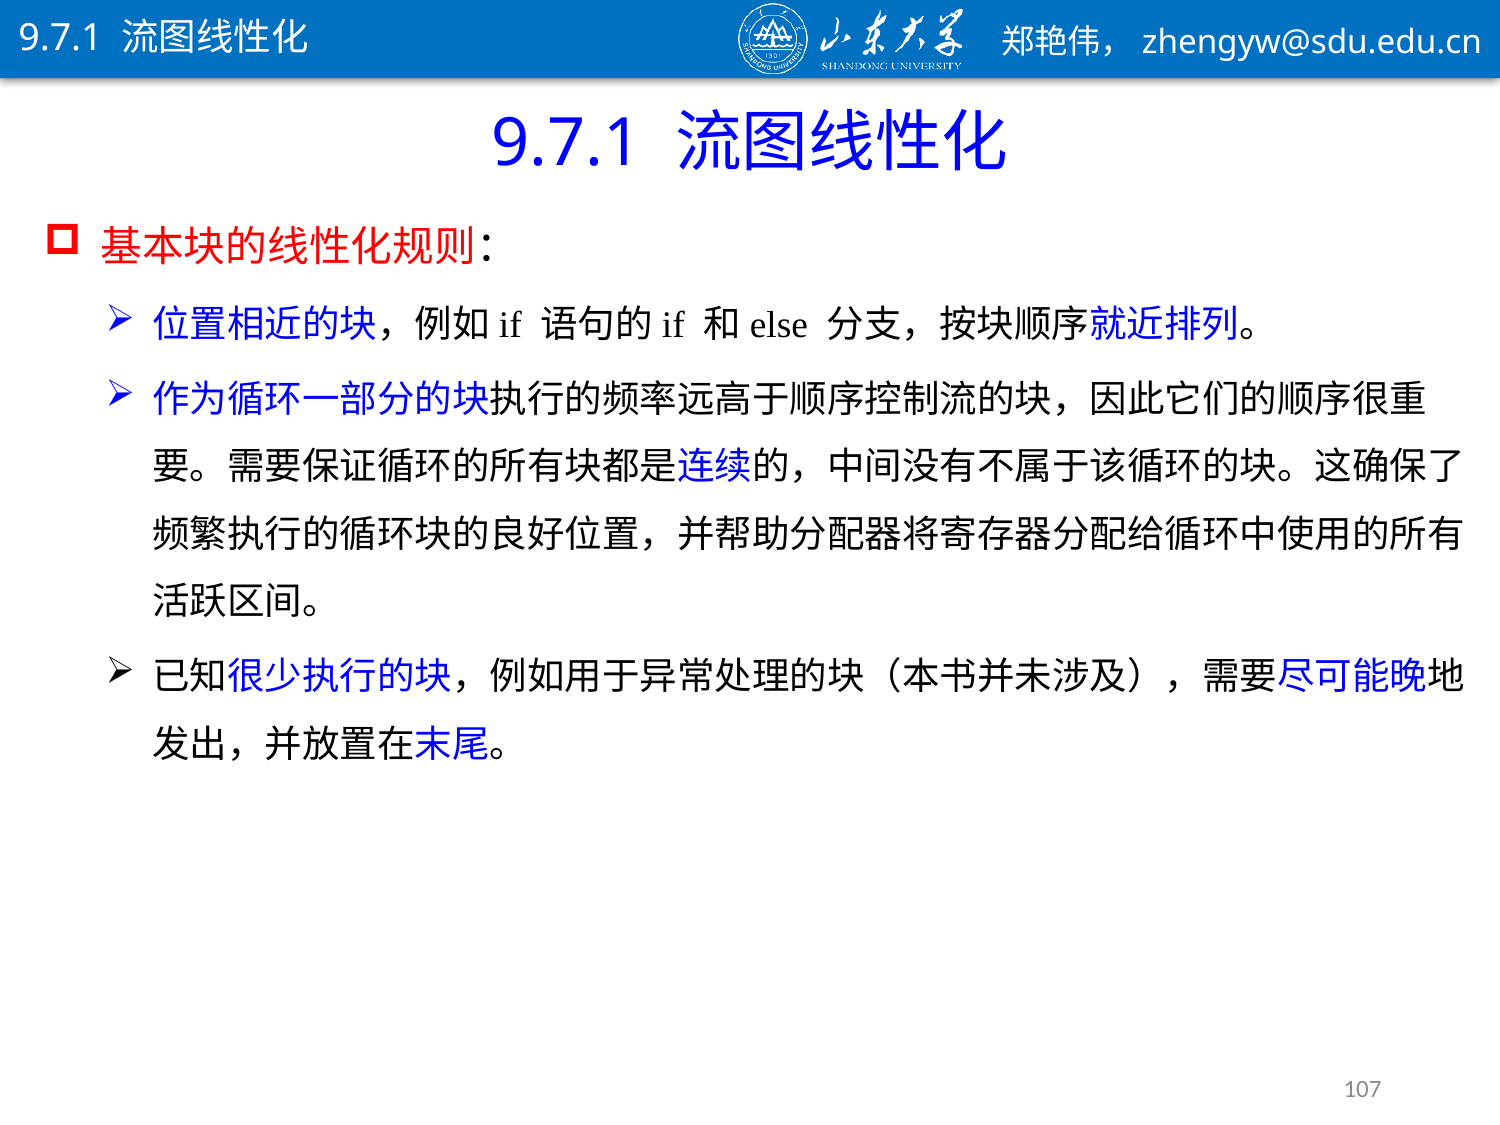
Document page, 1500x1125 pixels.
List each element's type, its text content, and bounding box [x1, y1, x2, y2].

text_box 9.7.1 流图线性化 [0, 91, 1500, 187]
picture [738, 3, 963, 74]
slide_number 107 [1059, 1057, 1397, 1118]
text_box 基本块的线性化规则： 位置相近的块，例如if 语句的if 和else 分支，按块顺序就近排列。 作为循环一部分的块执行的频率远高于顺序控制流的块，因此它们的顺序很重要。需要保证循环的所有块都是连续的，中间没有不属于该循环的块。这确保了频繁执行的循环块的良好位置，并帮助分配器将寄存器分配给循环中使用的所有活跃区间。 已知很少执行的块，例如用于异常处理的块（本书并未涉及），需要尽可能晚地发出，并放置在末尾。 [29, 187, 1483, 773]
text_box 9.7.1 流图线性化 [3, 5, 324, 66]
